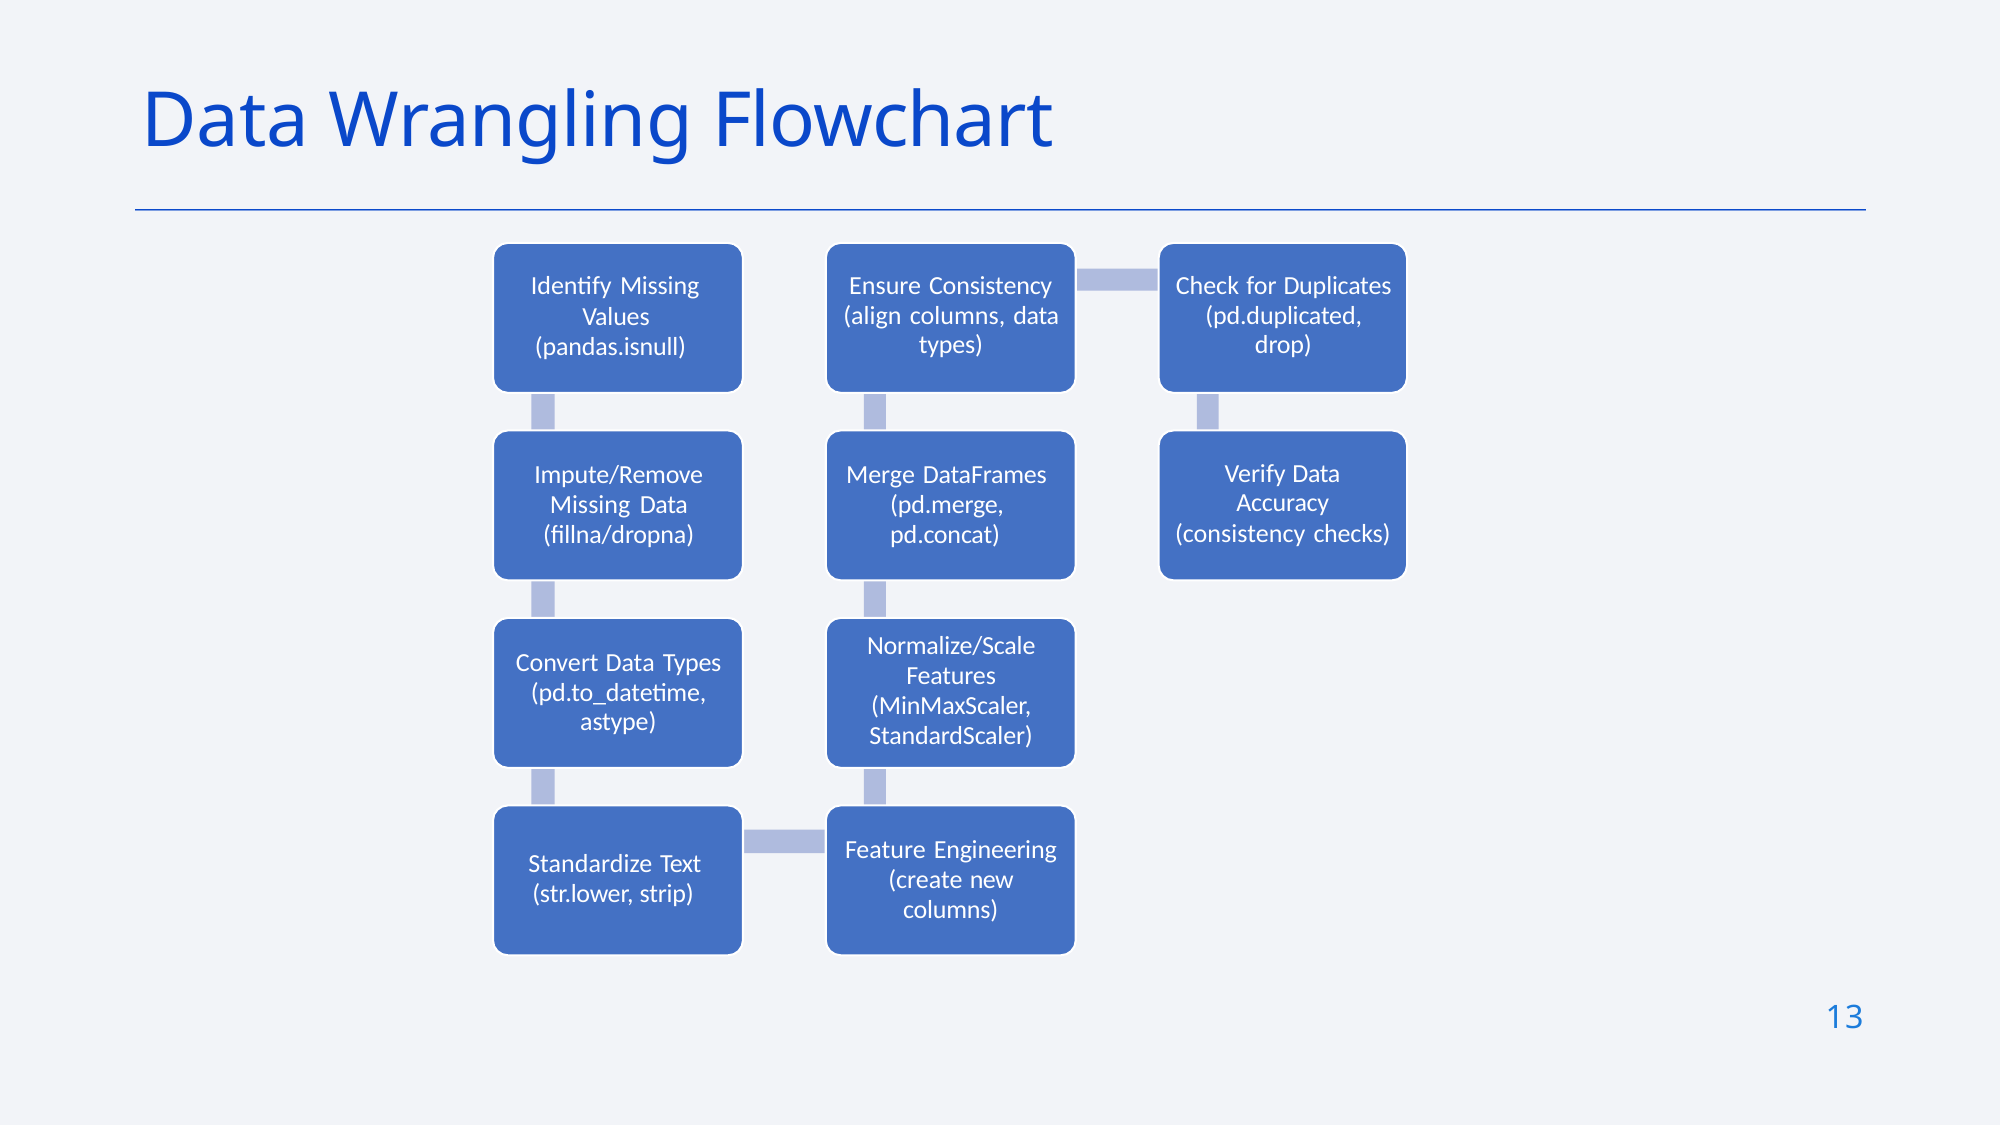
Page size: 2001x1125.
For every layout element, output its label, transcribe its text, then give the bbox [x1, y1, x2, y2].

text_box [491, 616, 745, 803]
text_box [491, 429, 745, 616]
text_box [491, 241, 745, 429]
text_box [824, 241, 1156, 395]
picture [0, 0, 2000, 1125]
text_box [824, 403, 1078, 582]
slide_number 13 [1819, 1002, 1875, 1125]
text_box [1157, 429, 1409, 582]
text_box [824, 777, 1078, 957]
title Data Wrangling Flowchart [139, 67, 1861, 259]
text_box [491, 804, 819, 957]
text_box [1157, 241, 1409, 429]
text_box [824, 589, 1078, 770]
